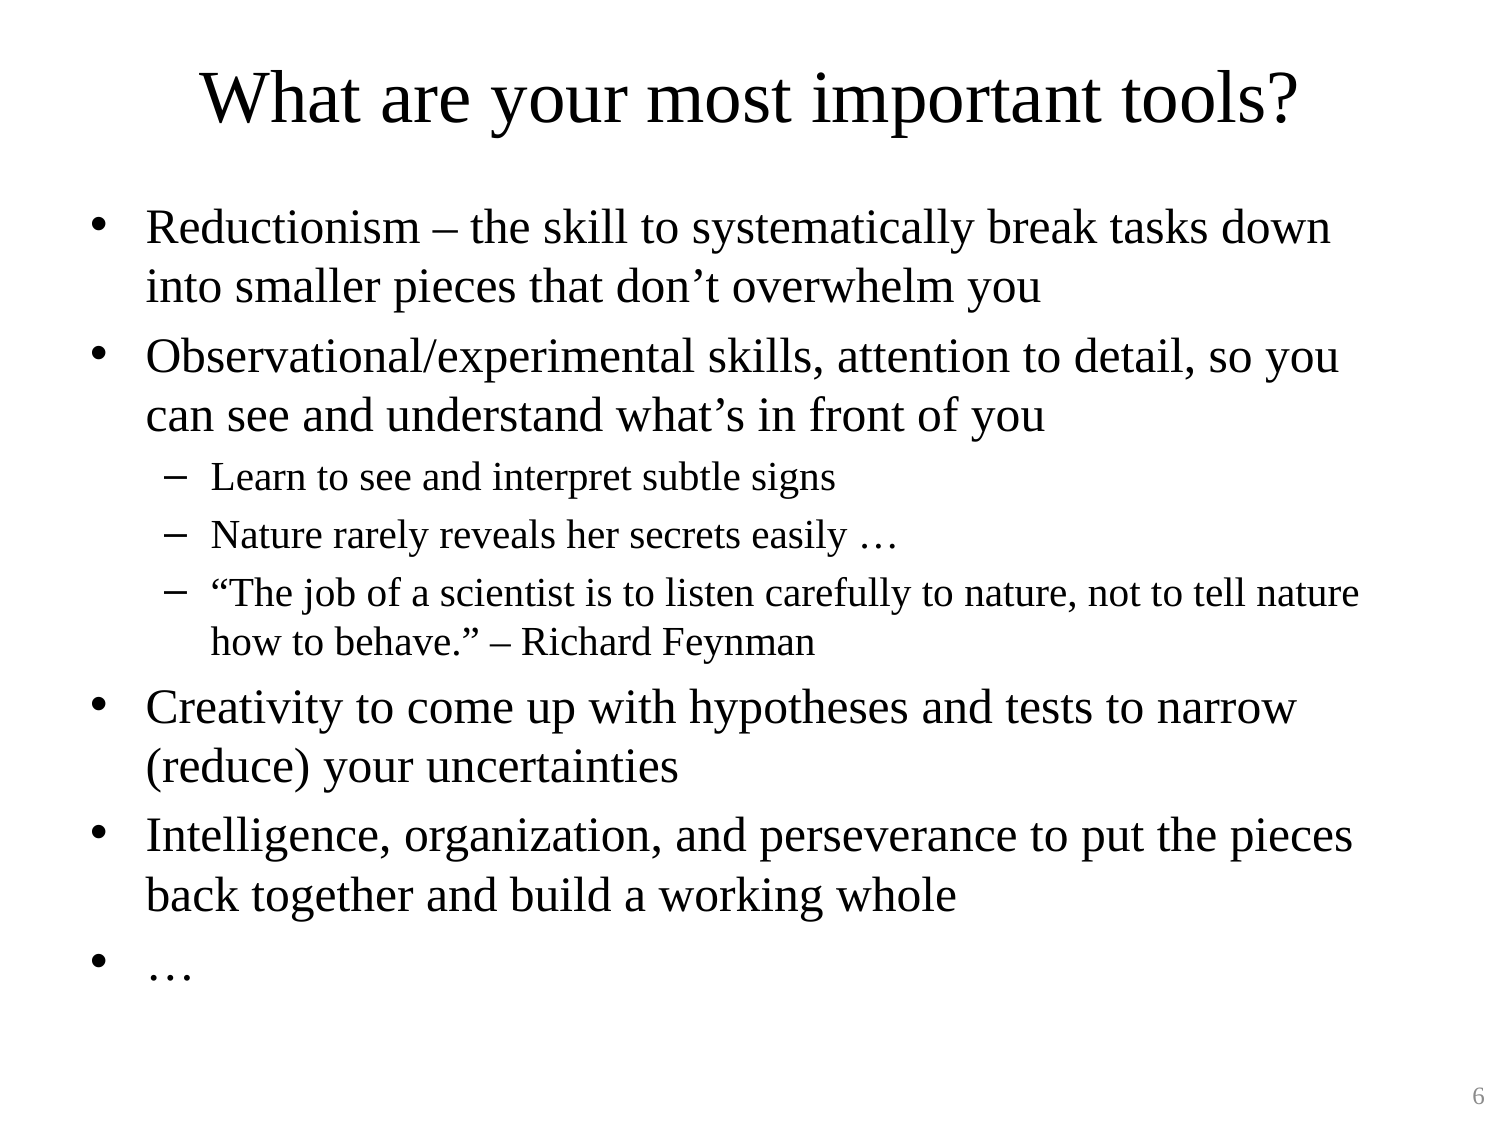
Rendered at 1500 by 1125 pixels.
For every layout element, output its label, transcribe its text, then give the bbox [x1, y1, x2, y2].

slide_number 6 [1149, 1065, 1500, 1125]
title What are your most important tools? [75, 0, 1425, 186]
list Reductionism – the skill to systematically break tasks down into smaller pieces that don’t overwhelm you Observational/experimental skills, attention to detail, so you can see and understand what’s in front of you Learn to see and interpret subtle signs Nature rarely reveals her secrets easily … “The job of a scientist is to listen carefully to nature, not to tell nature how to behave.” – Richard Feynman Creativity to come up with hypotheses and tests to narrow (reduce) your uncertainties Intelligence, organization, and perseverance to put the pieces back together and build a working whole … [75, 186, 1425, 1005]
